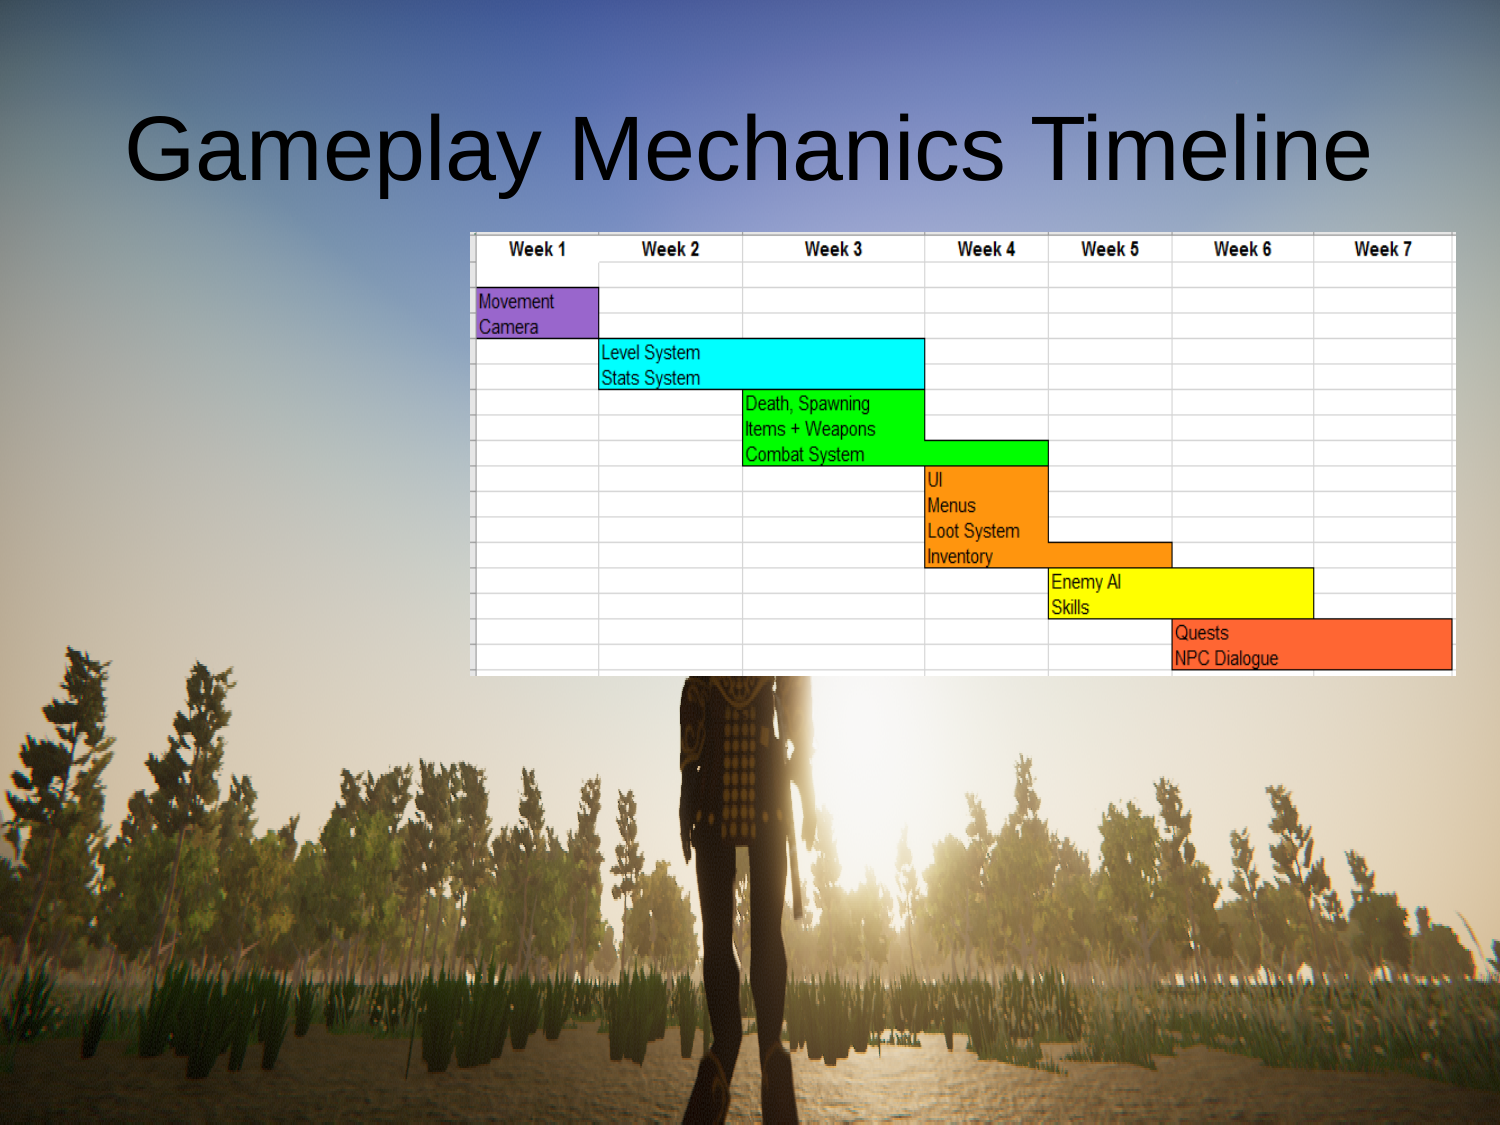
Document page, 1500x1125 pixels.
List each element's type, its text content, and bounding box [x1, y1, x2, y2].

title Gameplay Mechanics Timeline [75, 50, 1425, 238]
picture [0, 0, 1500, 1125]
list [75, 263, 1425, 938]
